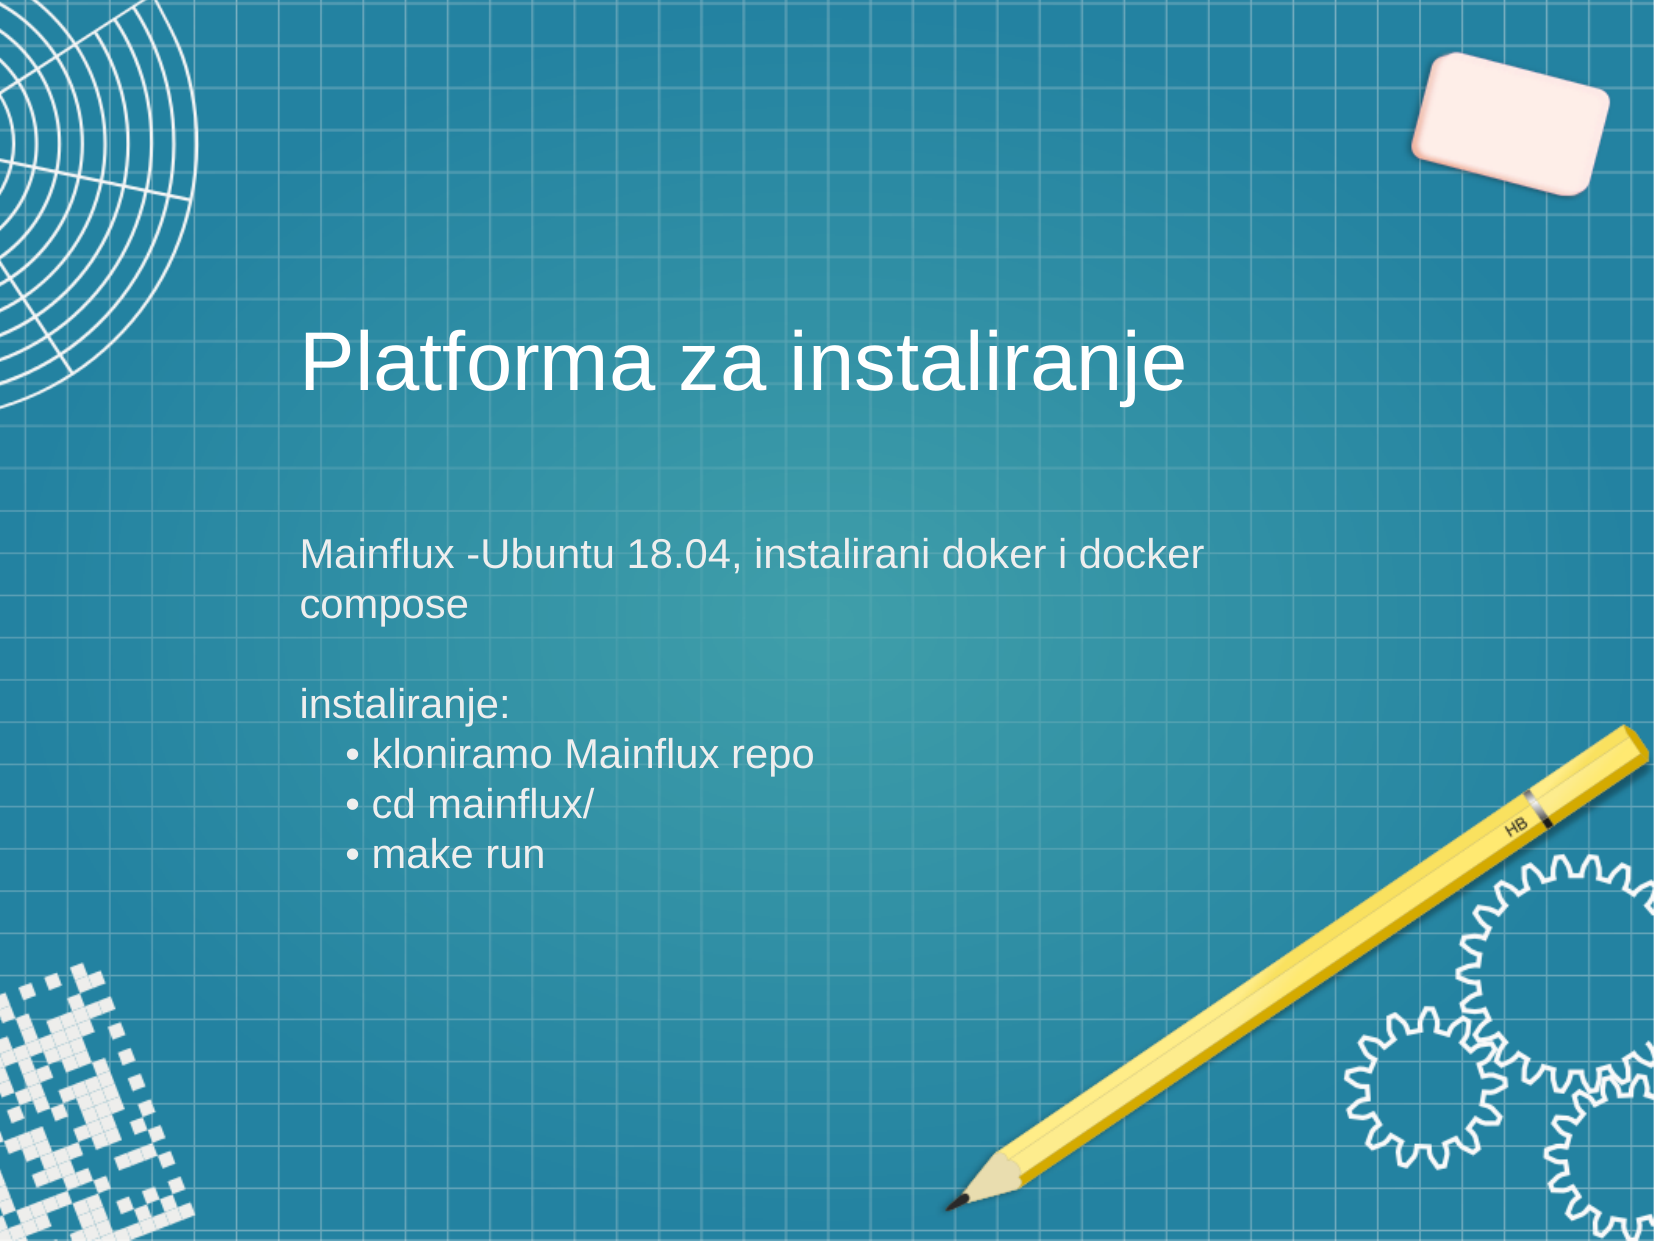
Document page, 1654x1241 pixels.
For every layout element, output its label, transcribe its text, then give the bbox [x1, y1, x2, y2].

text_box Platforma za instaliranje [284, 300, 1425, 376]
text_box Mainflux -Ubuntu 18.04, instalirani doker i docker compose instaliranje: • kloniramo Mainflux repo • cd mainflux/ • make run [284, 519, 1301, 828]
text_box [82, 519, 1571, 1122]
picture [0, 0, 1654, 1241]
